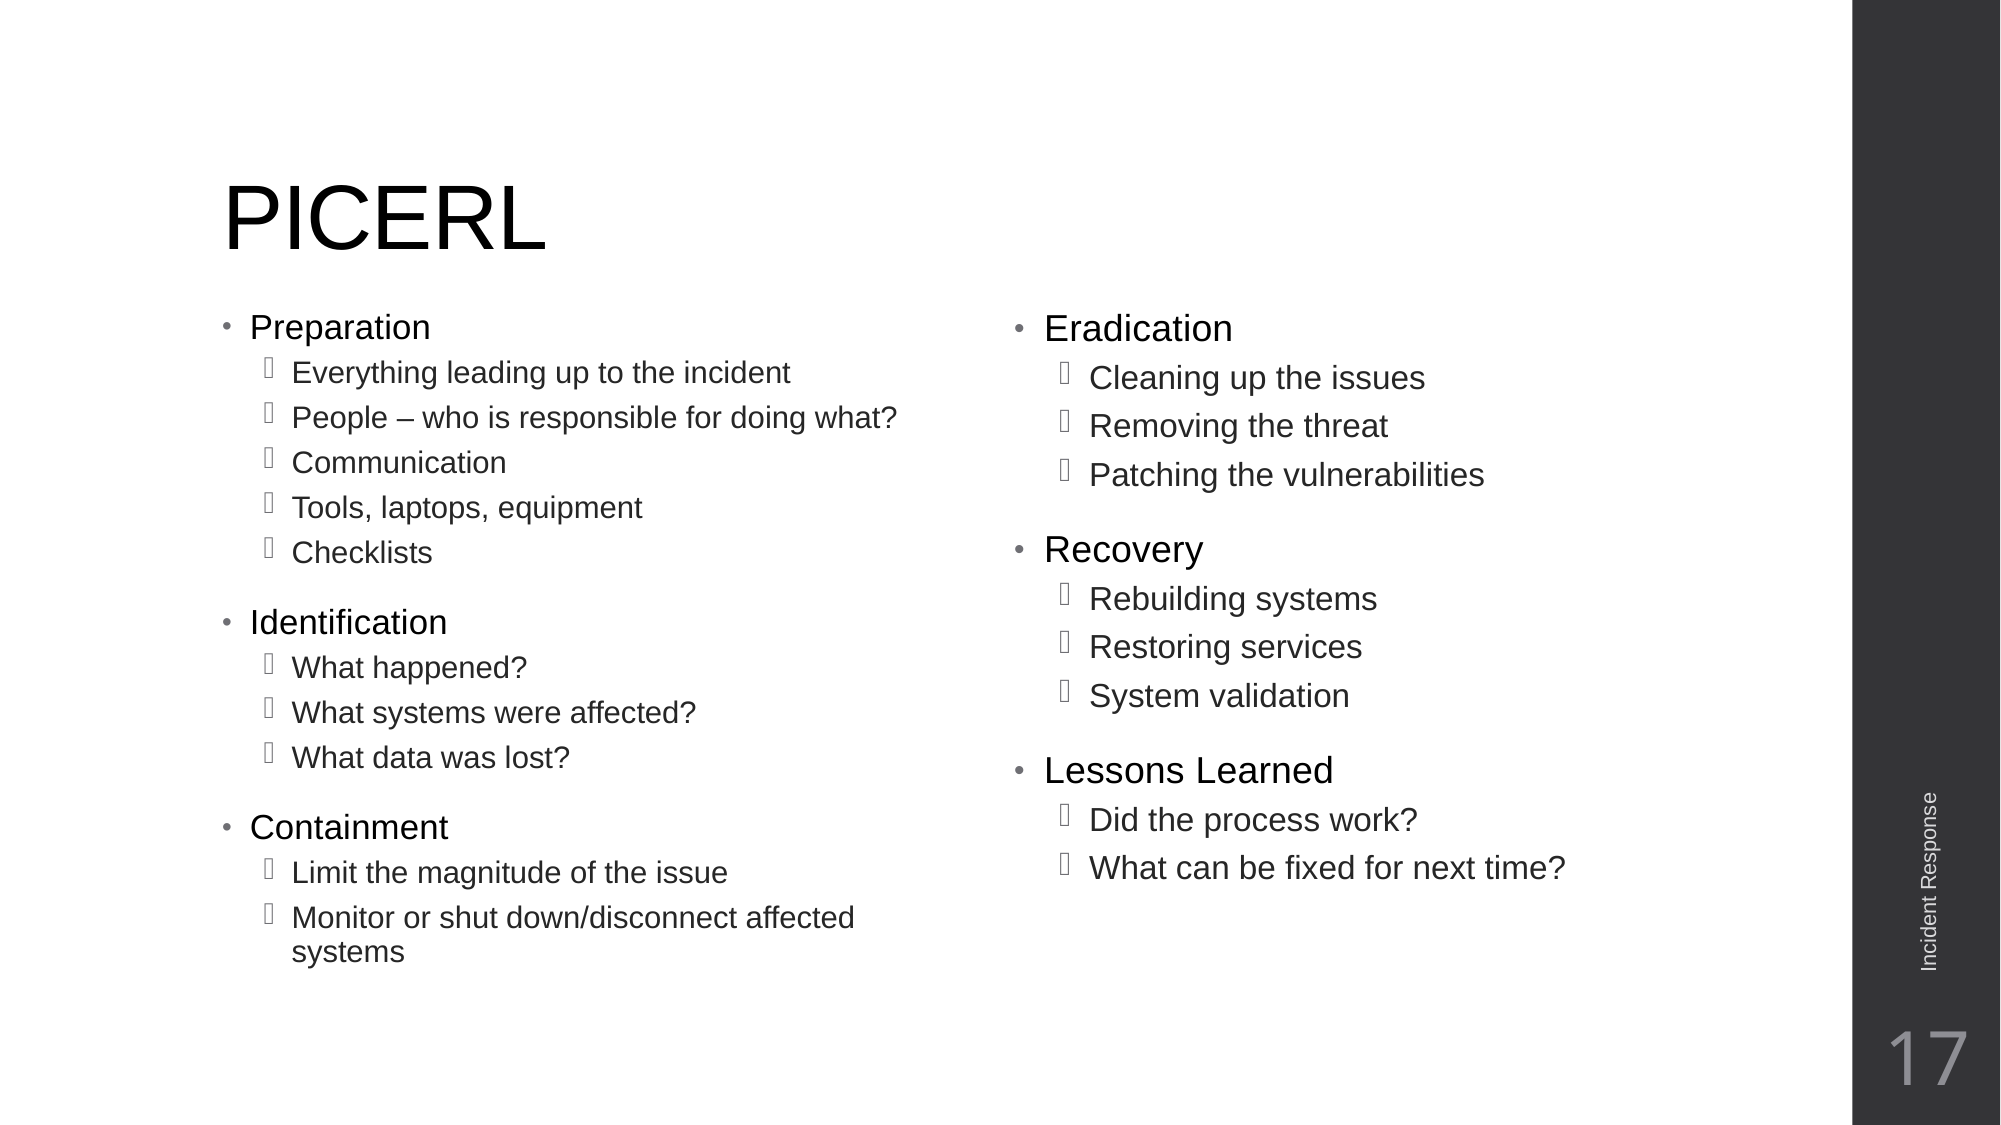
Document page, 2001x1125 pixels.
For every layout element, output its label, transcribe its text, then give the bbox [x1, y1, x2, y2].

list Preparation Everything leading up to the incident People – who is responsible for doing what? Communication Tools, laptops, equipment Checklists Identification What happened? What systems were affected? What data was lost? Containment Limit the magnitude of the issue Monitor or shut down/disconnect affected systems [206, 299, 919, 1014]
title PICERL [206, 60, 1797, 278]
text_box Eradication Cleaning up the issues Removing the threat Patching the vulnerabilities Recovery Rebuilding systems Restoring services System validation Lessons Learned Did the process work? What can be fixed for next time? [999, 299, 1617, 1014]
slide_number 17 [1852, 1012, 2000, 1110]
footer Incident Response [1897, 400, 1958, 988]
